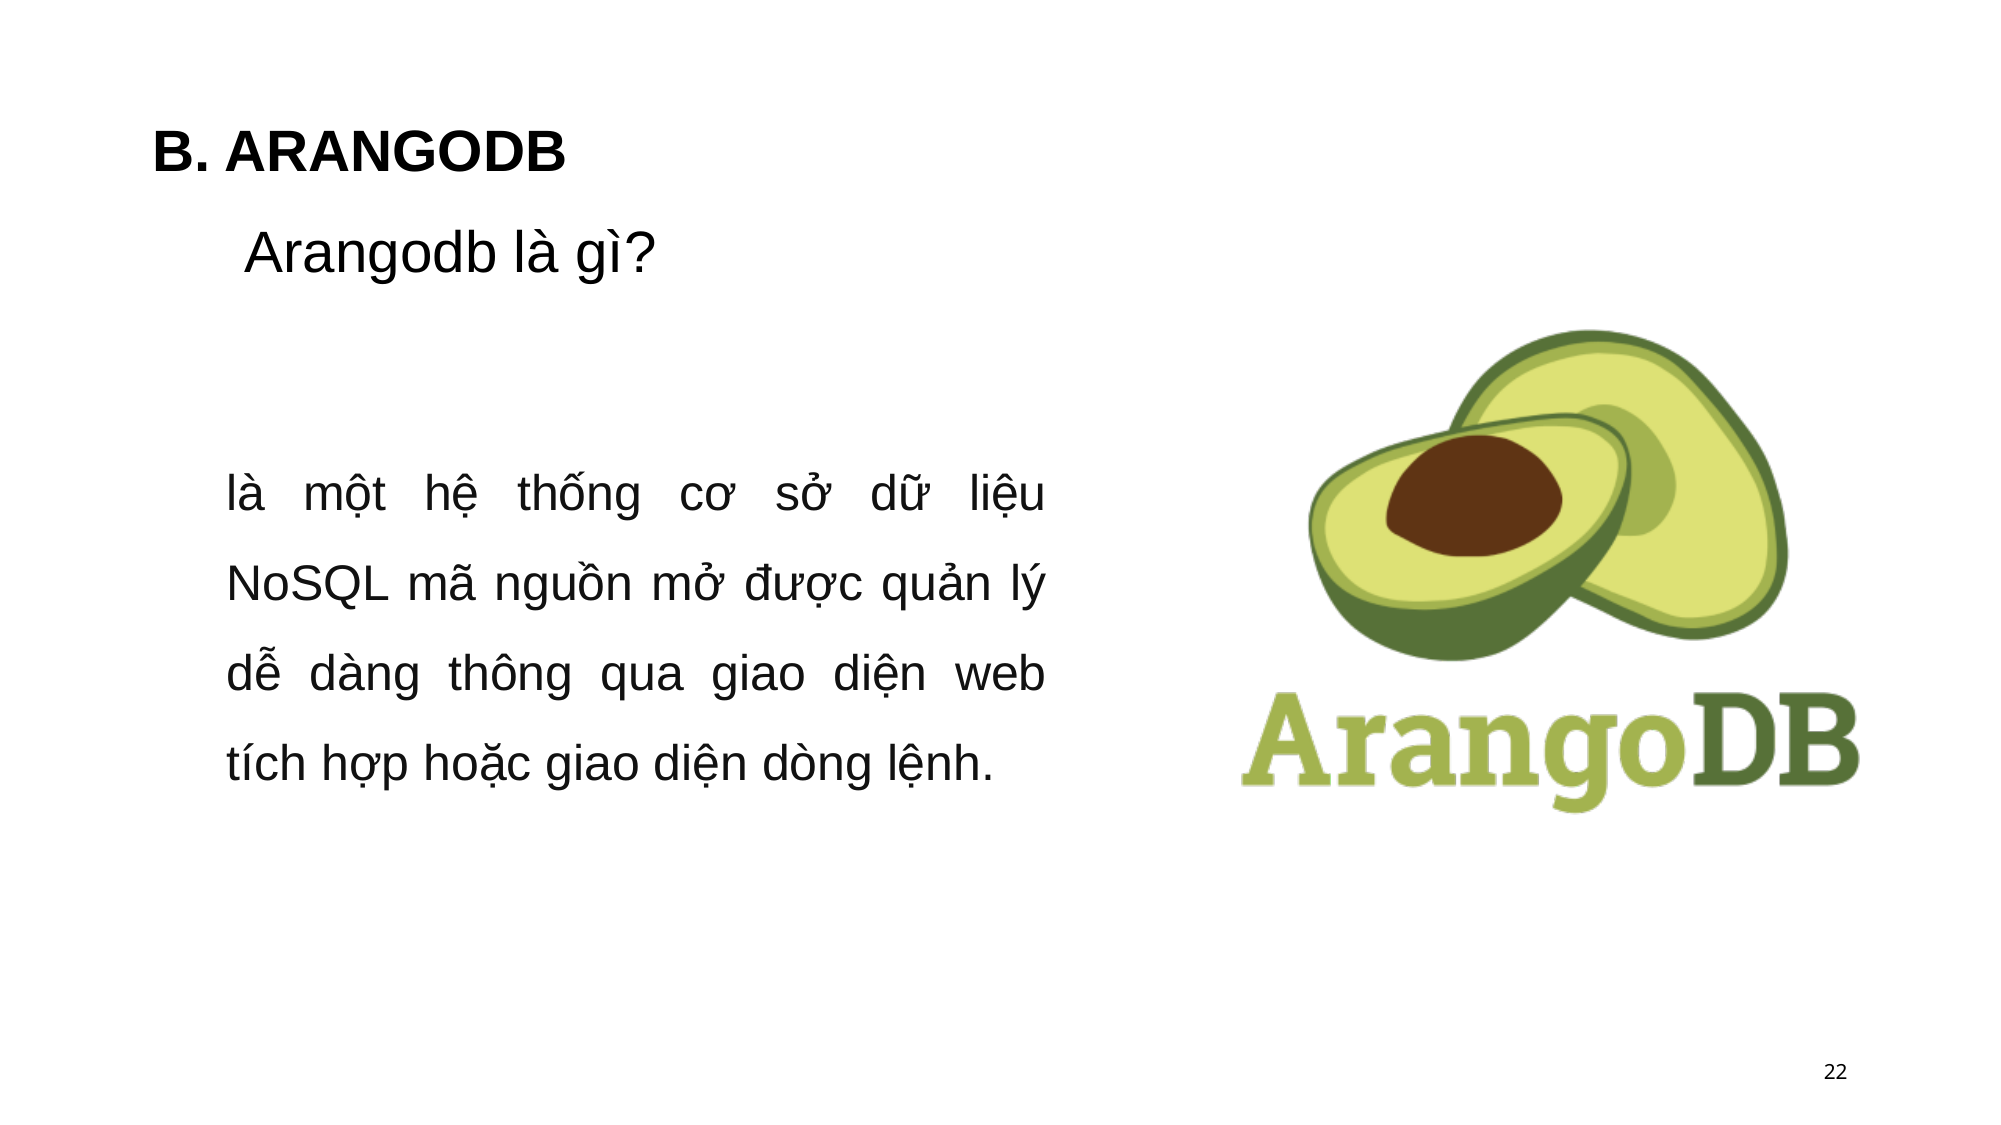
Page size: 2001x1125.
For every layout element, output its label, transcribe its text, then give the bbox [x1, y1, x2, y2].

slide_number 22 [1412, 1042, 1863, 1103]
title B. Arangodb [137, 59, 1863, 202]
picture [1237, 256, 1863, 882]
text_box Arangodb là gì? [230, 206, 1827, 292]
text_box là một hệ thống cơ sở dữ liệu NoSQL mã nguồn mở được quản lý dễ dàng thông qua giao diện web tích hợp hoặc giao diện dòng lệnh. [212, 423, 1062, 888]
